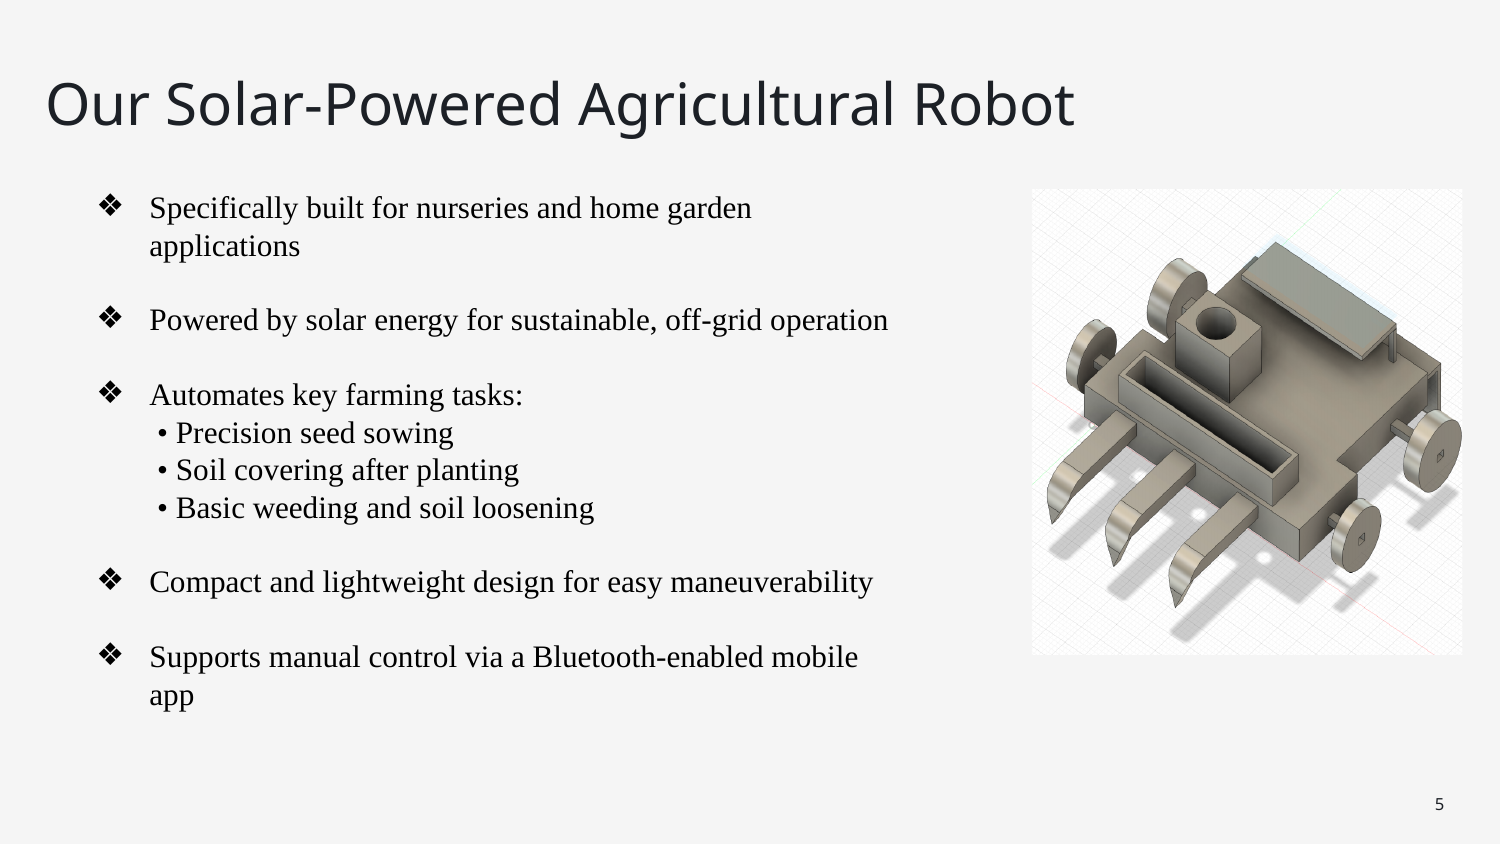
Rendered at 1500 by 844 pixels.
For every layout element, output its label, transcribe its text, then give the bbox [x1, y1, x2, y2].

text_box Specifically built for nurseries and home garden applications Powered by solar energy for sustainable, off-grid operation Automates key farming tasks: • Precision seed sowing • Soil covering after planting • Basic weeding and soil loosening Compact and lightweight design for easy maneuverability Supports manual control via a Bluetooth-enabled mobile app [59, 172, 912, 727]
slide_number ‹#› [1420, 790, 1476, 820]
title Our Solar-Powered Agricultural Robot [45, 75, 1456, 216]
picture [1031, 188, 1463, 655]
